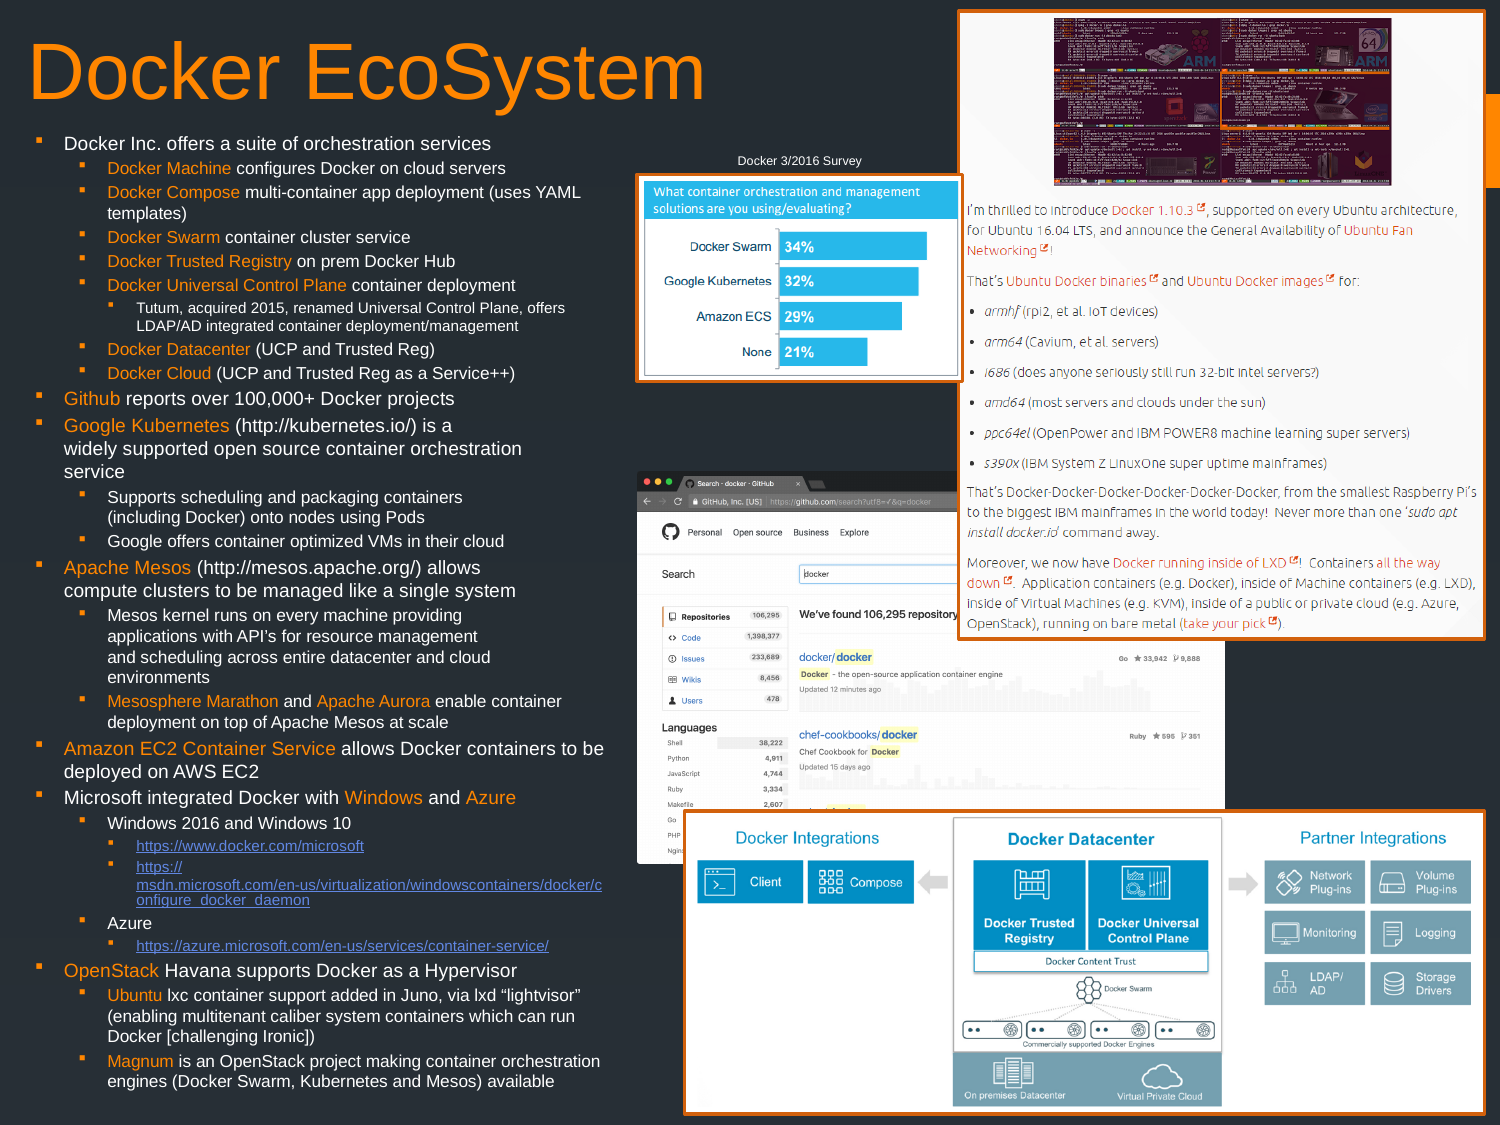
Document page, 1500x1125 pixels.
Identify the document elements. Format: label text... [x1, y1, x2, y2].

list Docker Inc. offers a suite of orchestration services Docker Machine configures Docker on cloud servers Docker Compose multi-container app deployment (uses YAML templates) Docker Swarm container cluster service Docker Trusted Registry on prem Docker Hub Docker Universal Control Plane container deployment Tutum, acquired 2015, renamed Universal Control Plane, offers LDAP/AD integrated container deployment/management Docker Datacenter (UCP and Trusted Reg) Docker Cloud (UCP and Trusted Reg as a Service++) Github reports over 100,000+ Docker projects Google Kubernetes (http://kubernetes.io/) is a widely supported open source container orchestration service Supports scheduling and packaging containers (including Docker) onto nodes using Pods Google offers container optimized VMs in their cloud Apache Mesos (http://mesos.apache.org/) allows compute clusters to be managed like a single system Mesos kernel runs on every machine providing applications with API’s for resource management and scheduling across entire datacenter and cloud environments Mesosphere Marathon and Apache Aurora enable container deployment on top of Apache Mesos at scale Amazon EC2 Container Service allows Docker containers to be deployed on AWS EC2 Microsoft integrated Docker with Windows and Azure Windows 2016 and Windows 10 https://www.docker.com/microsoft https://msdn.microsoft.com/en-us/virtualization/windowscontainers/docker/configure_docker_daemon Azure https://azure.microsoft.com/en-us/services/container-service/ OpenStack Havana supports Docker as a Hypervisor Ubuntu lxc container support added in Juno, via lxd “lightvisor” (enabling multitenant caliber system containers which can run Docker [challenging Ironic]) Magnum is an OpenStack project making container orchestration engines (Docker Swarm, Kubernetes and Mesos) available [12, 123, 625, 1113]
text_box Docker 3/2016 Survey [638, 145, 954, 175]
picture [636, 11, 1484, 1113]
title Docker EcoSystem [12, 12, 957, 124]
